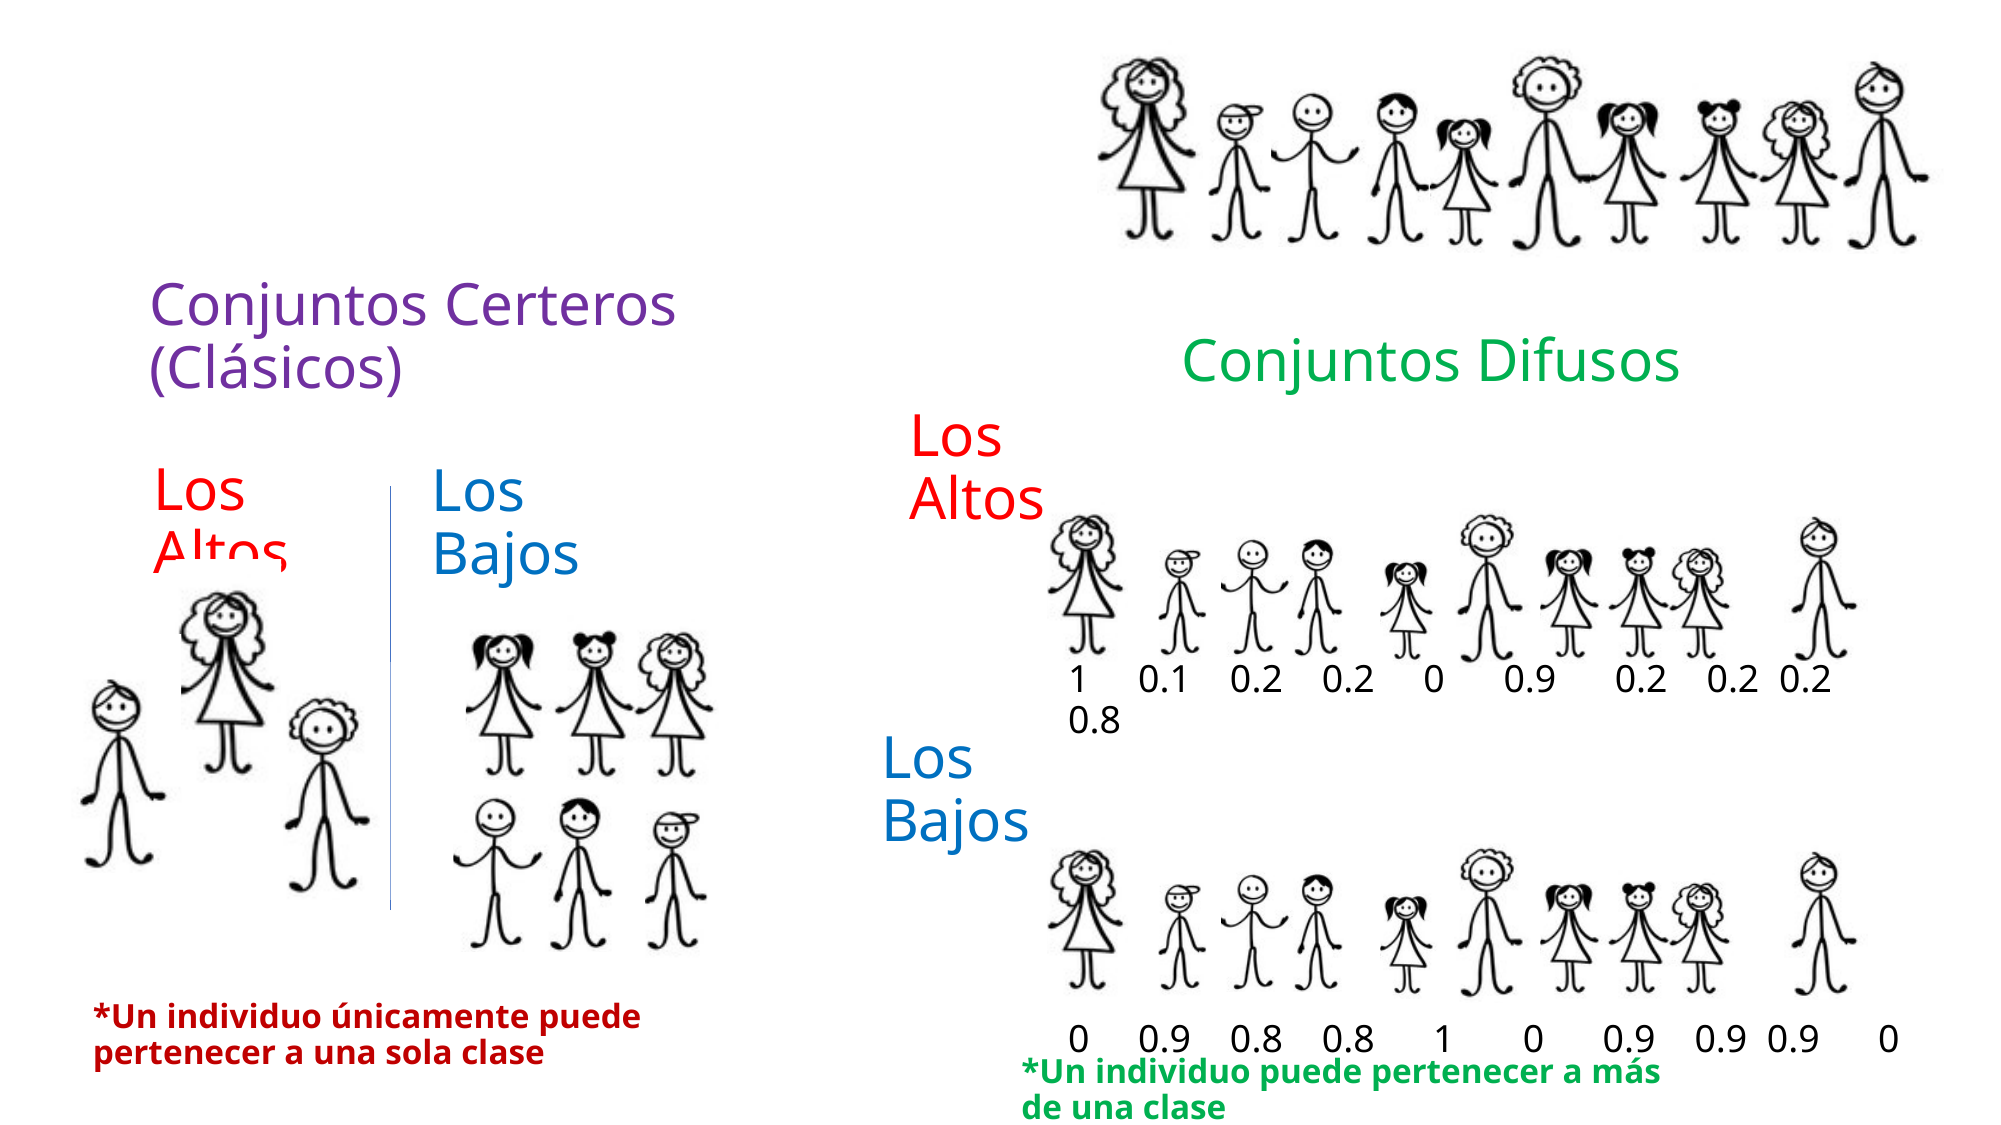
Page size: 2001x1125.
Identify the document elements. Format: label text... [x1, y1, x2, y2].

text_box Los Bajos [866, 753, 1125, 829]
picture [1097, 26, 1203, 256]
picture [1047, 490, 1128, 666]
picture [1158, 866, 1207, 1000]
text_box Los Altos [138, 485, 390, 561]
picture [1454, 486, 1539, 668]
picture [1380, 543, 1438, 668]
picture [1784, 482, 1869, 665]
picture [1380, 878, 1438, 1003]
picture [1158, 531, 1207, 665]
picture [1540, 863, 1734, 1003]
picture [1208, 16, 1944, 258]
text_box Los Bajos [416, 486, 676, 562]
text_box 0 0.9 0.8 0.8 1 0 0.9 0.9 0.9 0 [1053, 1002, 1920, 1078]
picture [1454, 820, 1539, 1003]
picture [1047, 825, 1128, 1001]
text_box Los Altos [391, 485, 397, 561]
text_box Conjuntos Certeros (Clásicos) [134, 300, 740, 376]
text_box *Un individuo únicamente puede pertenecer a una sola clase [77, 998, 789, 1074]
text_box 1 0.1 0.2 0.2 0 0.9 0.2 0.2 0.2 0.8 [1053, 663, 1920, 739]
text_box *Un individuo puede pertenecer a más de una clase [1006, 1053, 1717, 1125]
picture [1221, 526, 1344, 657]
text_box Conjuntos Difusos [1166, 324, 1772, 400]
text_box Los Altos [894, 431, 1153, 507]
picture [1784, 817, 1869, 1000]
picture [1540, 528, 1734, 668]
picture [1221, 861, 1344, 992]
picture [71, 559, 391, 900]
picture [453, 607, 719, 963]
